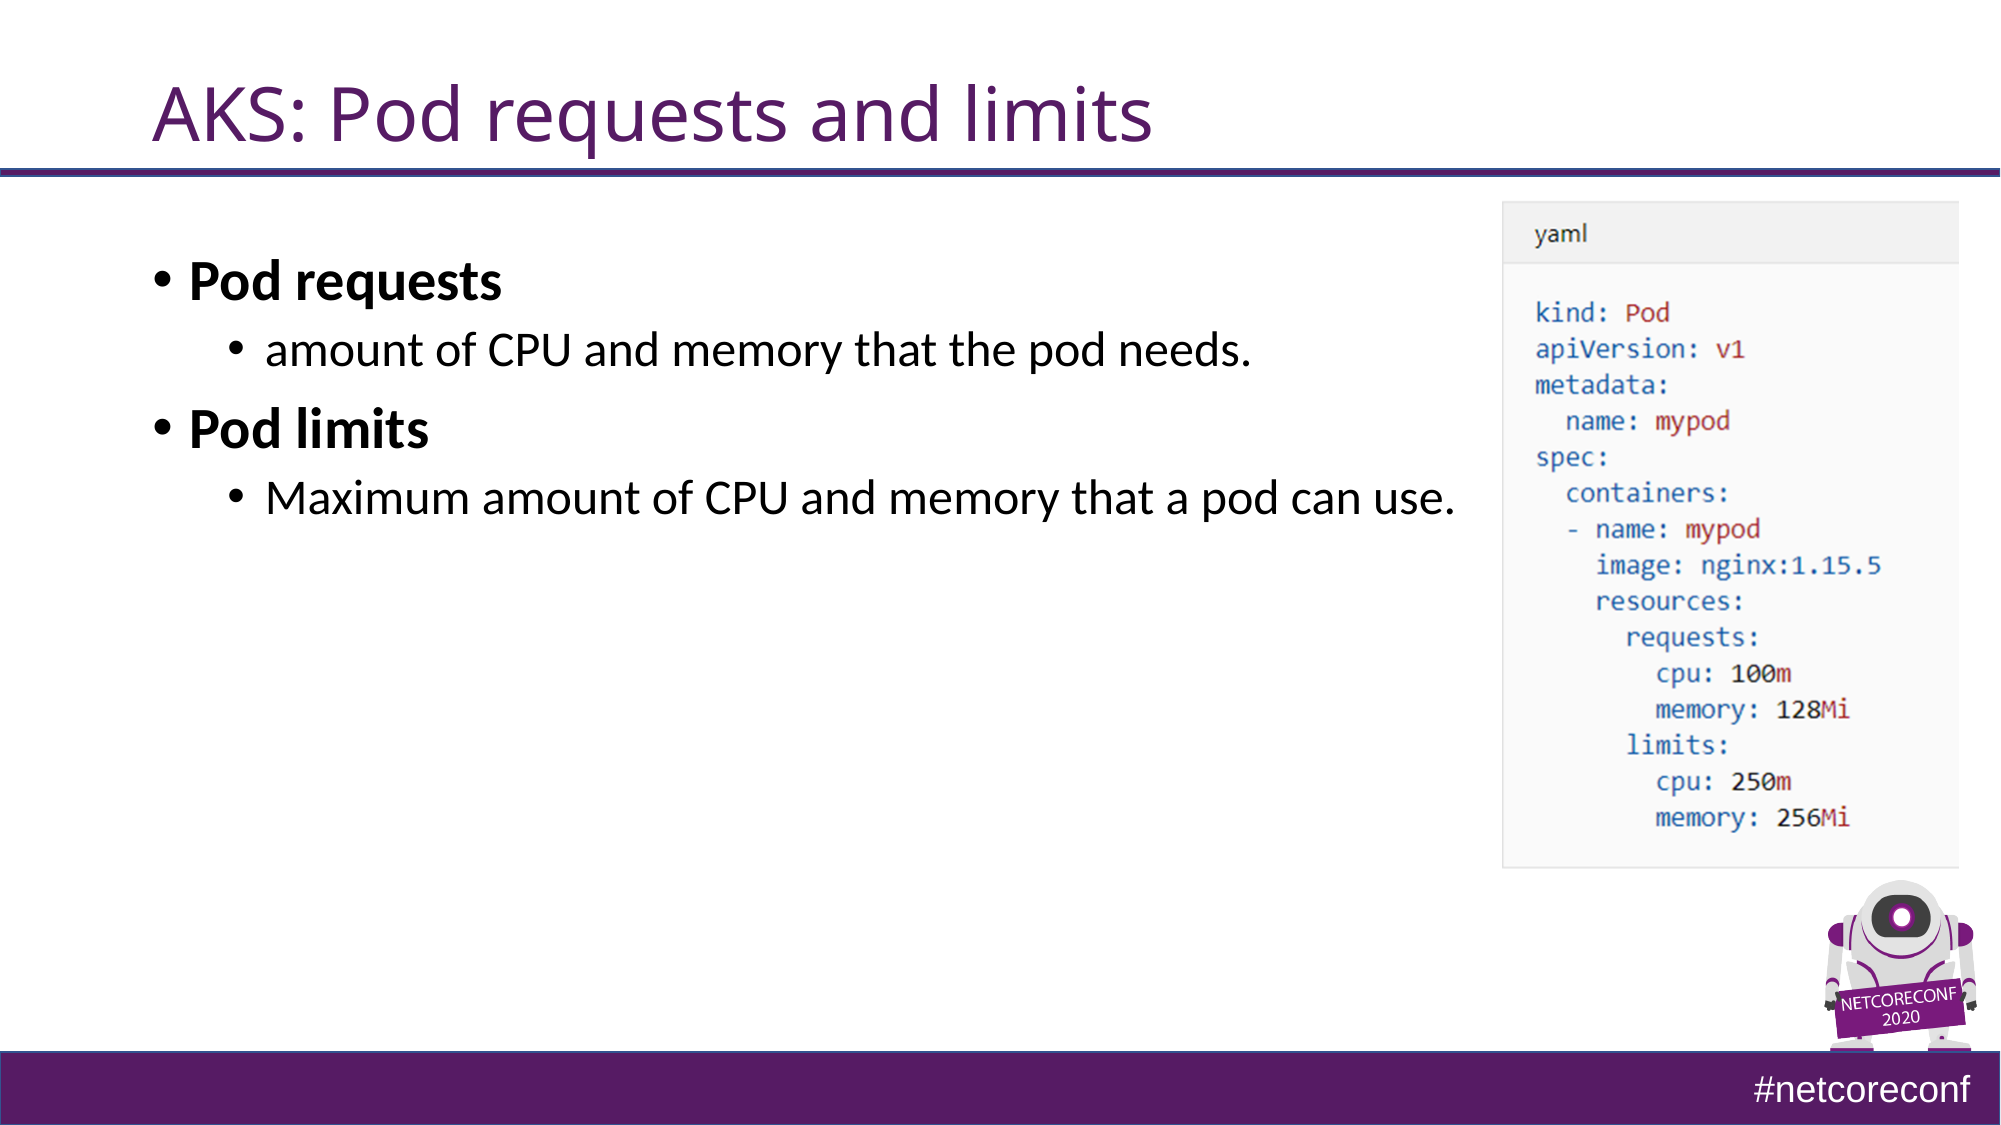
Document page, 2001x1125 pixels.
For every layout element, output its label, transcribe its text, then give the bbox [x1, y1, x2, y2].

list Pod requests amount of CPU and memory that the pod needs. Pod limits Maximum amount of CPU and memory that a pod can use. [137, 242, 1863, 957]
title AKS: Pod requests and limits [137, 20, 1863, 213]
picture [1502, 198, 1959, 870]
picture [1824, 880, 1977, 1051]
text_box [41, 160, 1459, 212]
